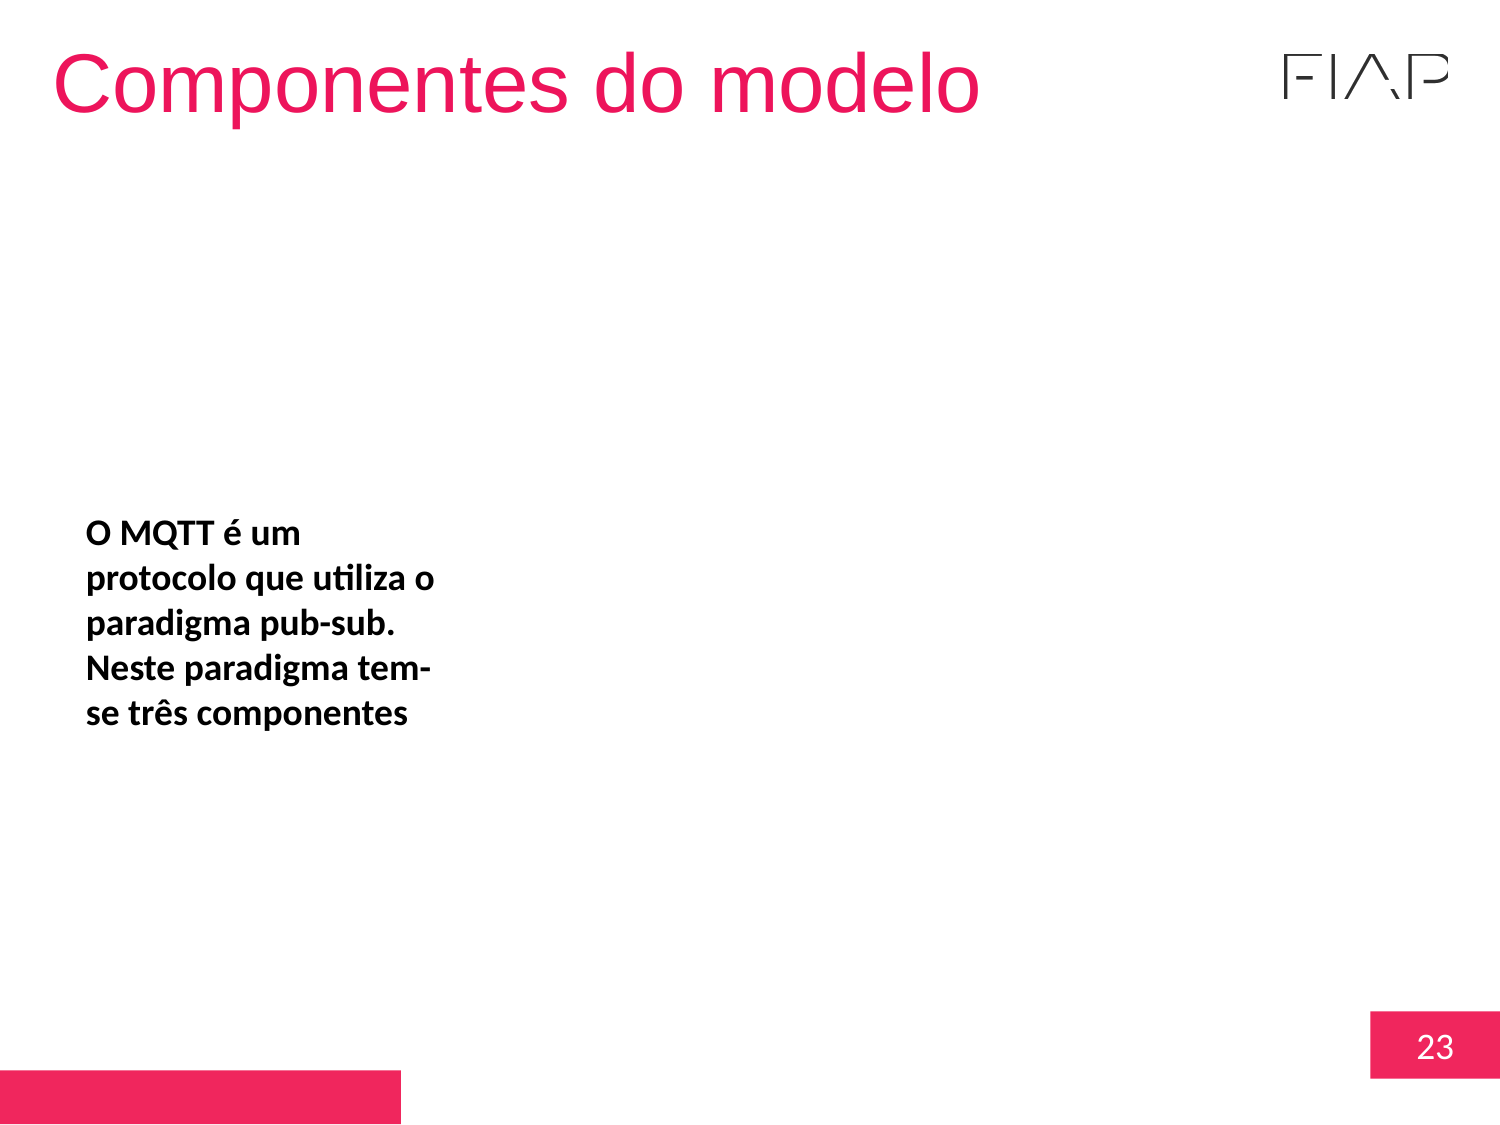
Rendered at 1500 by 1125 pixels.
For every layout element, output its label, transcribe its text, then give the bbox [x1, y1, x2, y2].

text_box O MQTT é um protocolo que utiliza o paradigma pub-sub. Neste paradigma tem-se três componentes [71, 500, 461, 741]
text_box Componentes do modelo [37, 21, 1123, 137]
picture [1284, 54, 1448, 99]
